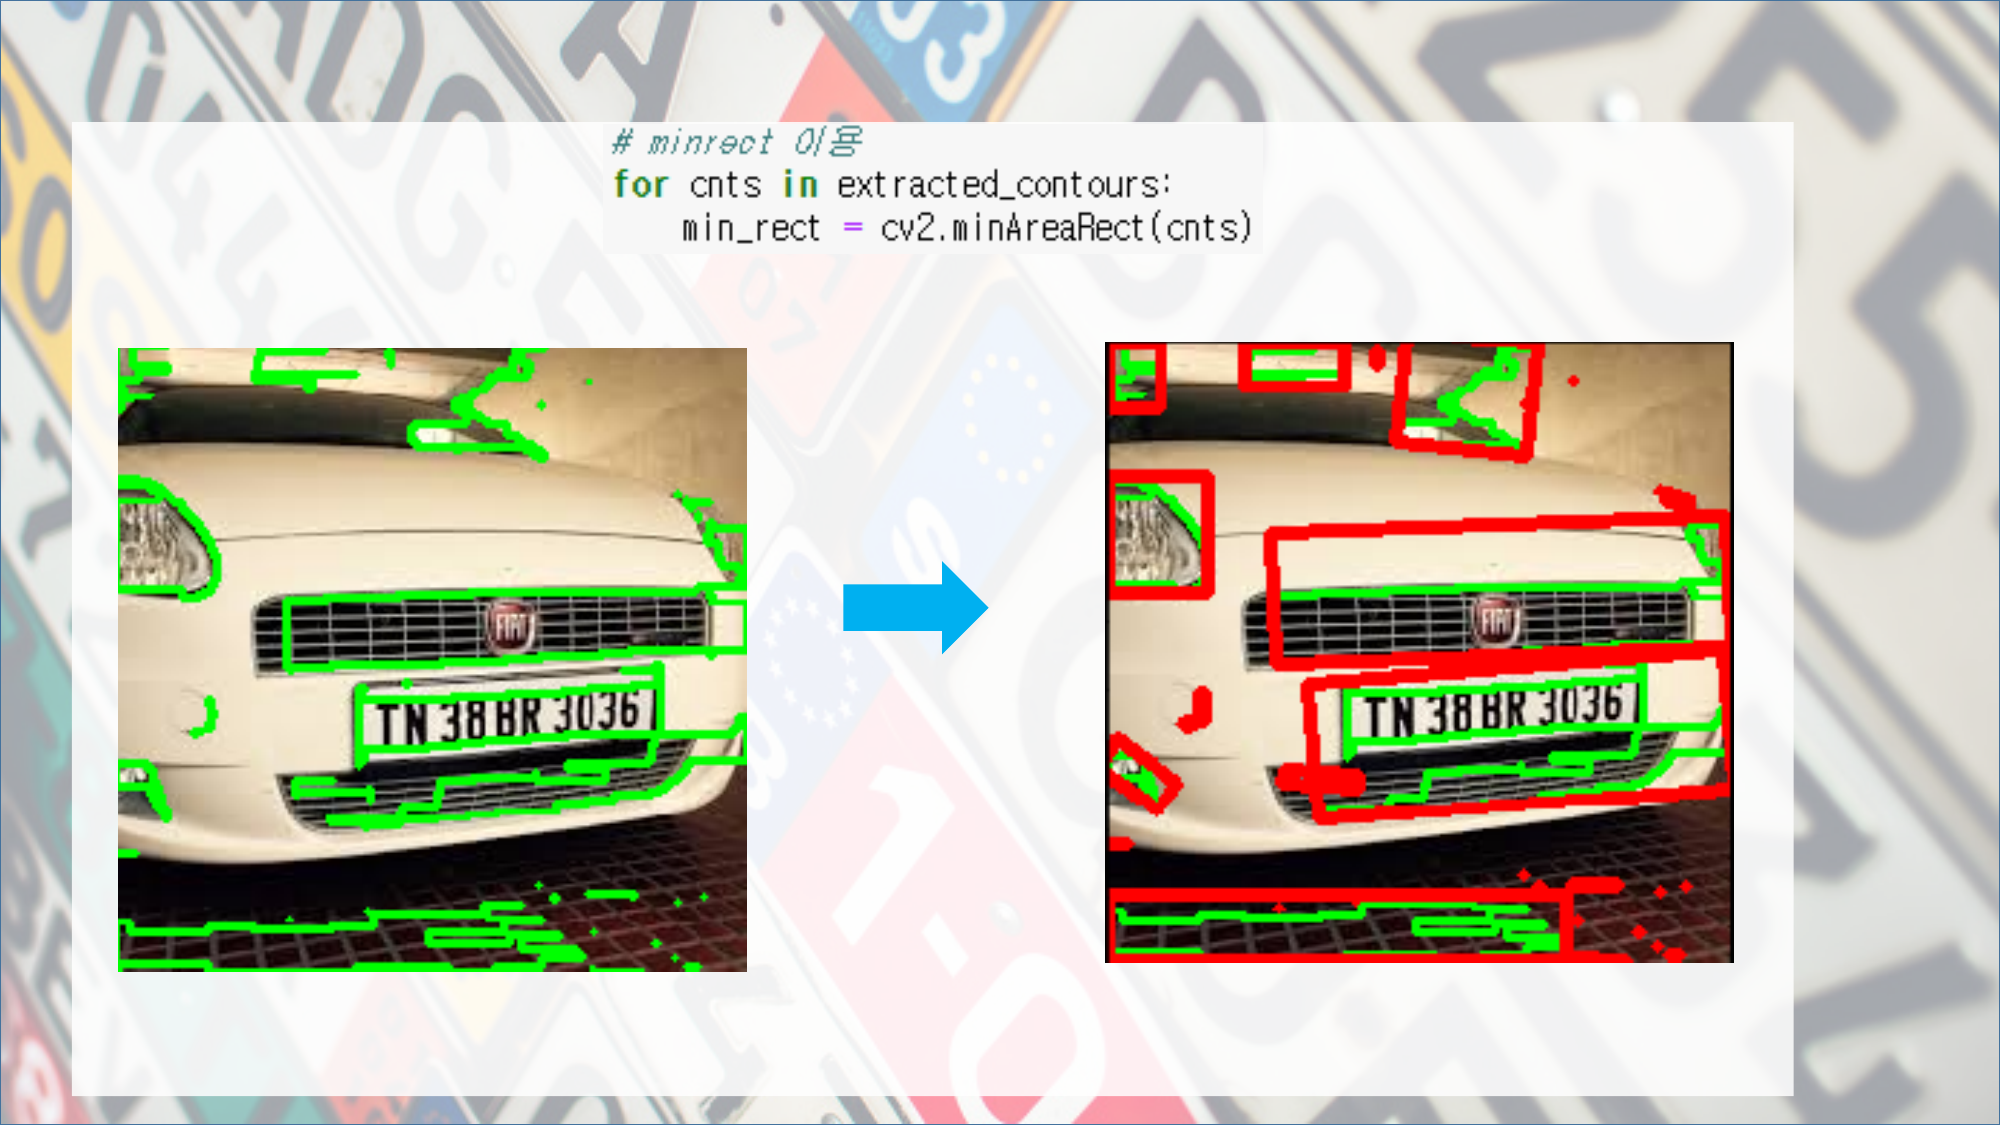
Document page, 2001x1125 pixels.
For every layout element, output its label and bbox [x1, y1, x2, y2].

text_box [842, 558, 991, 657]
text_box [71, 121, 1795, 1097]
picture [1105, 342, 1734, 963]
picture [603, 124, 1263, 255]
picture [118, 348, 748, 972]
text_box [0, 0, 2000, 1125]
